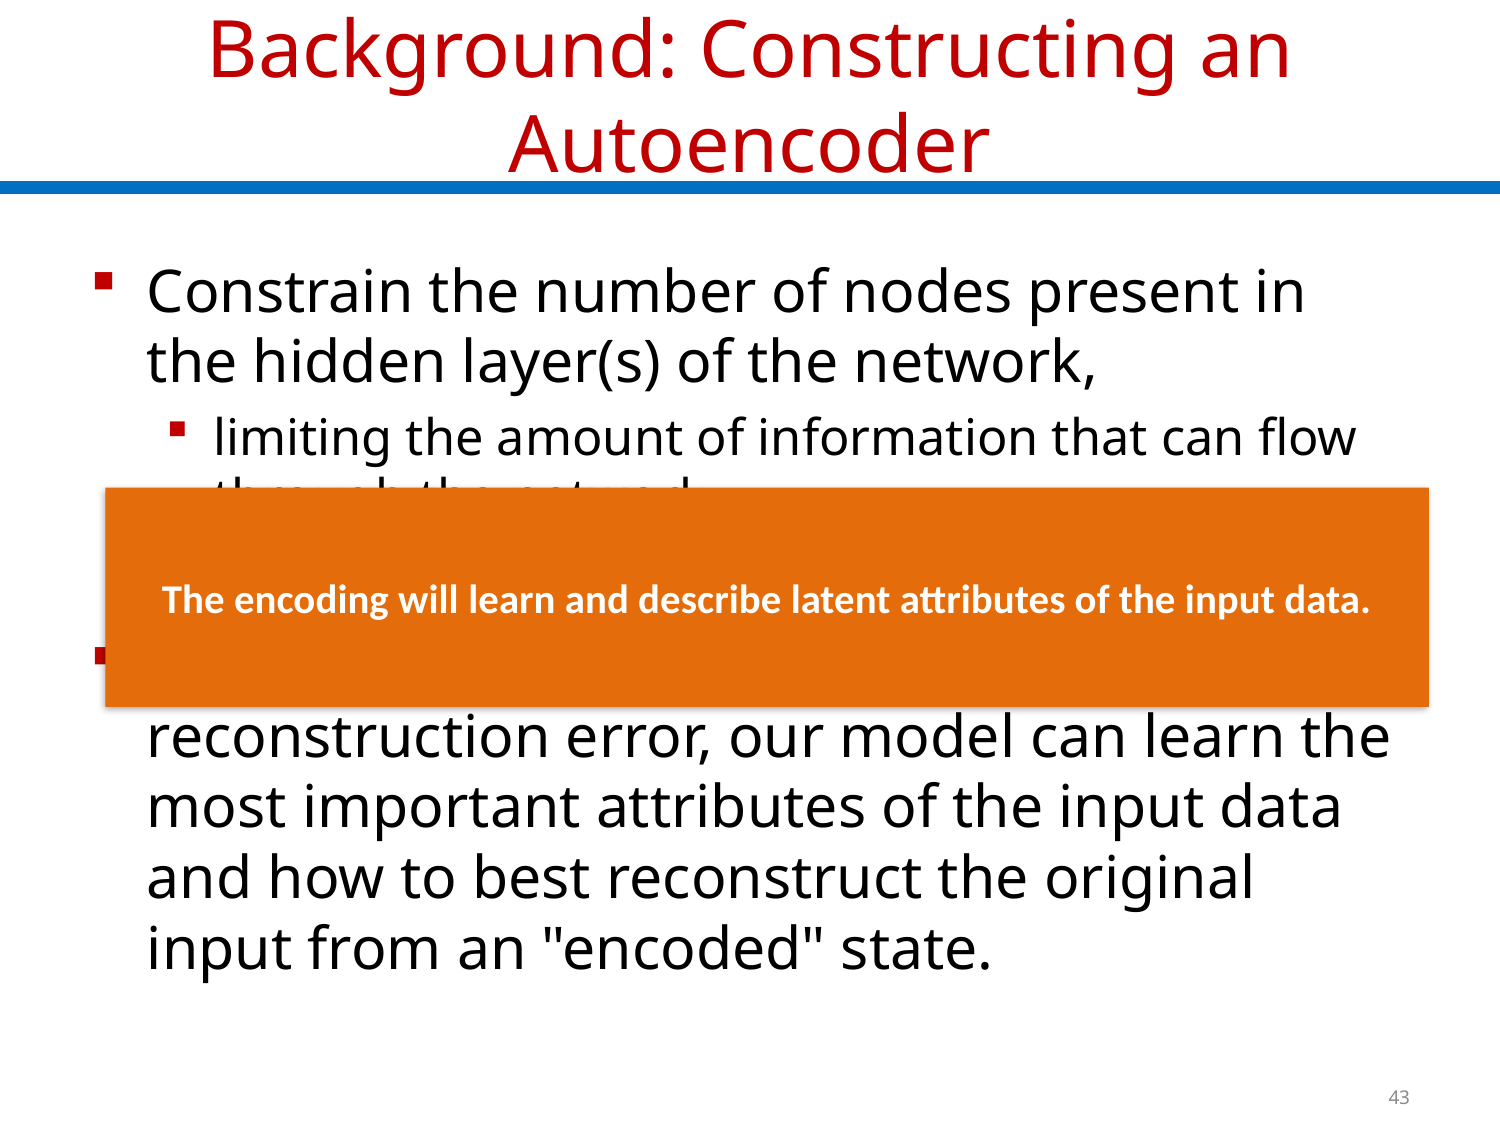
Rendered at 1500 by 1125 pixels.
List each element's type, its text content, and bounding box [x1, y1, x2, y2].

list Constrain the number of nodes present in the hidden layer(s) of the network, limiting the amount of information that can flow through the network By penalizing the network according to the reconstruction error, our model can learn the most important attributes of the input data and how to best reconstruct the original input from an "encoded" state. [75, 245, 1425, 1096]
slide_number 43 [1074, 1085, 1425, 1112]
title Background: Constructing an Autoencoder [0, 0, 1500, 188]
text_box The encoding will learn and describe latent attributes of the input data. [105, 487, 1430, 708]
